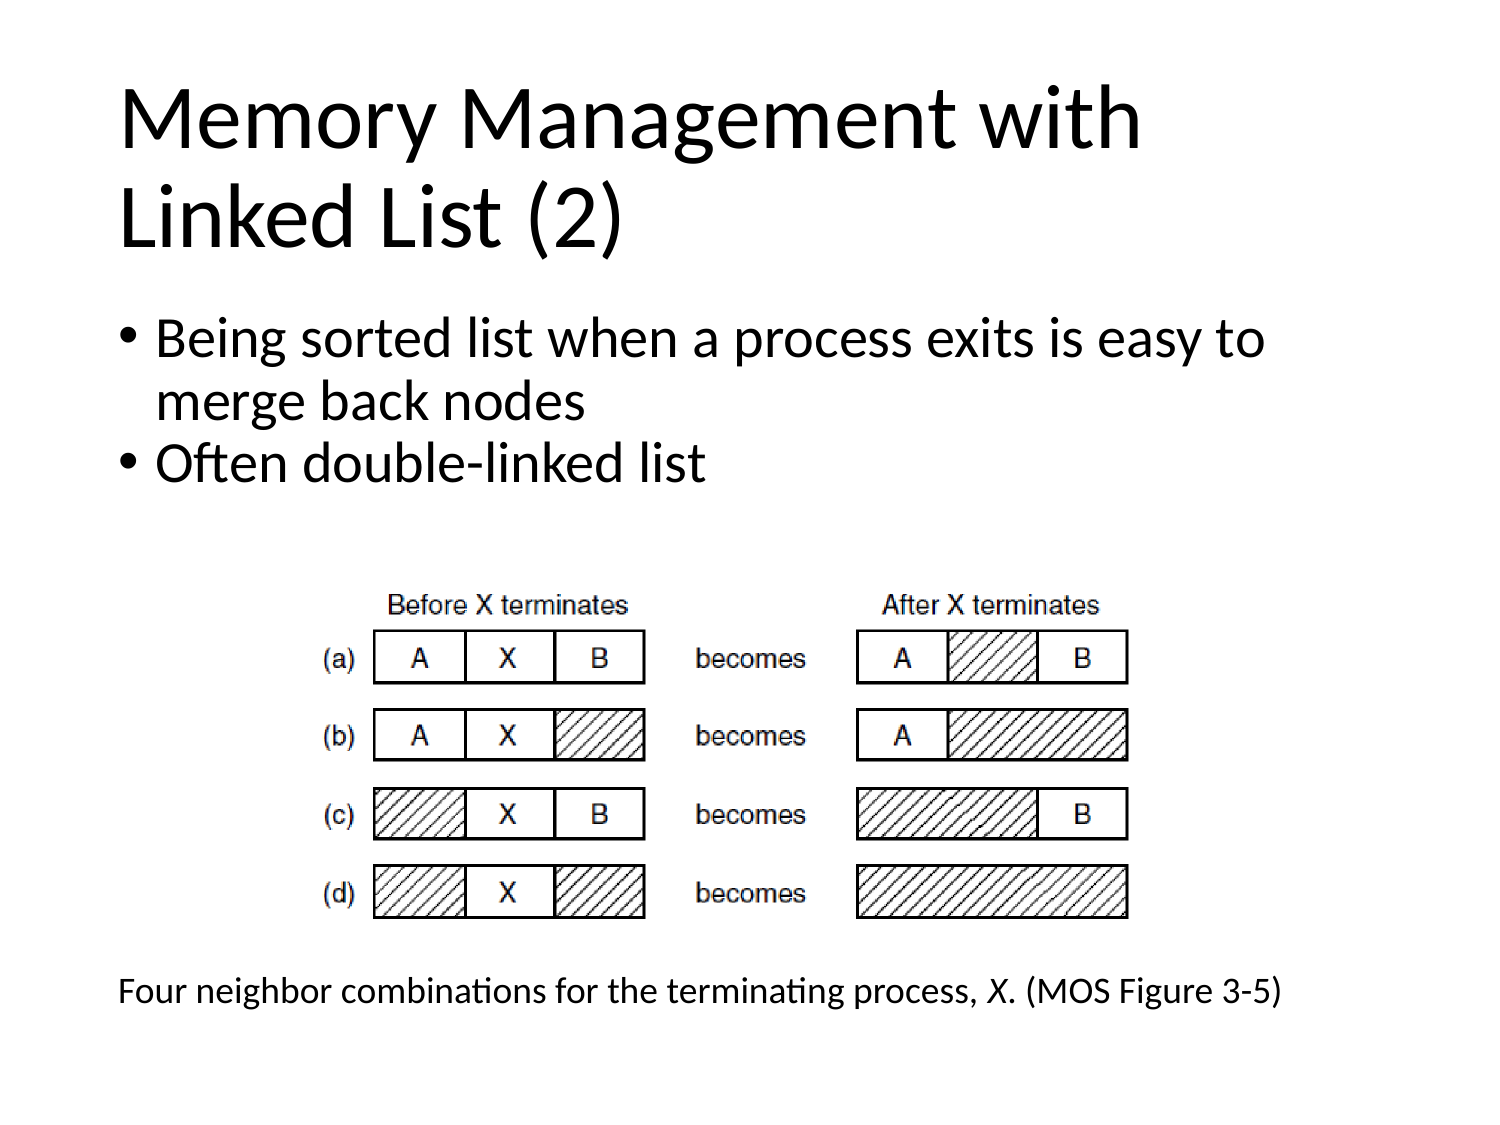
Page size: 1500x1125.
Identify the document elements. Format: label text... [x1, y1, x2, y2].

list Being sorted list when a process exits is easy to merge back nodes Often double-linked list [103, 299, 1397, 958]
picture [301, 570, 1158, 941]
title Memory Management with Linked List (2) [103, 59, 1397, 278]
text_box Four neighbor combinations for the terminating process, X. (MOS Figure 3-5) [103, 958, 1397, 1020]
